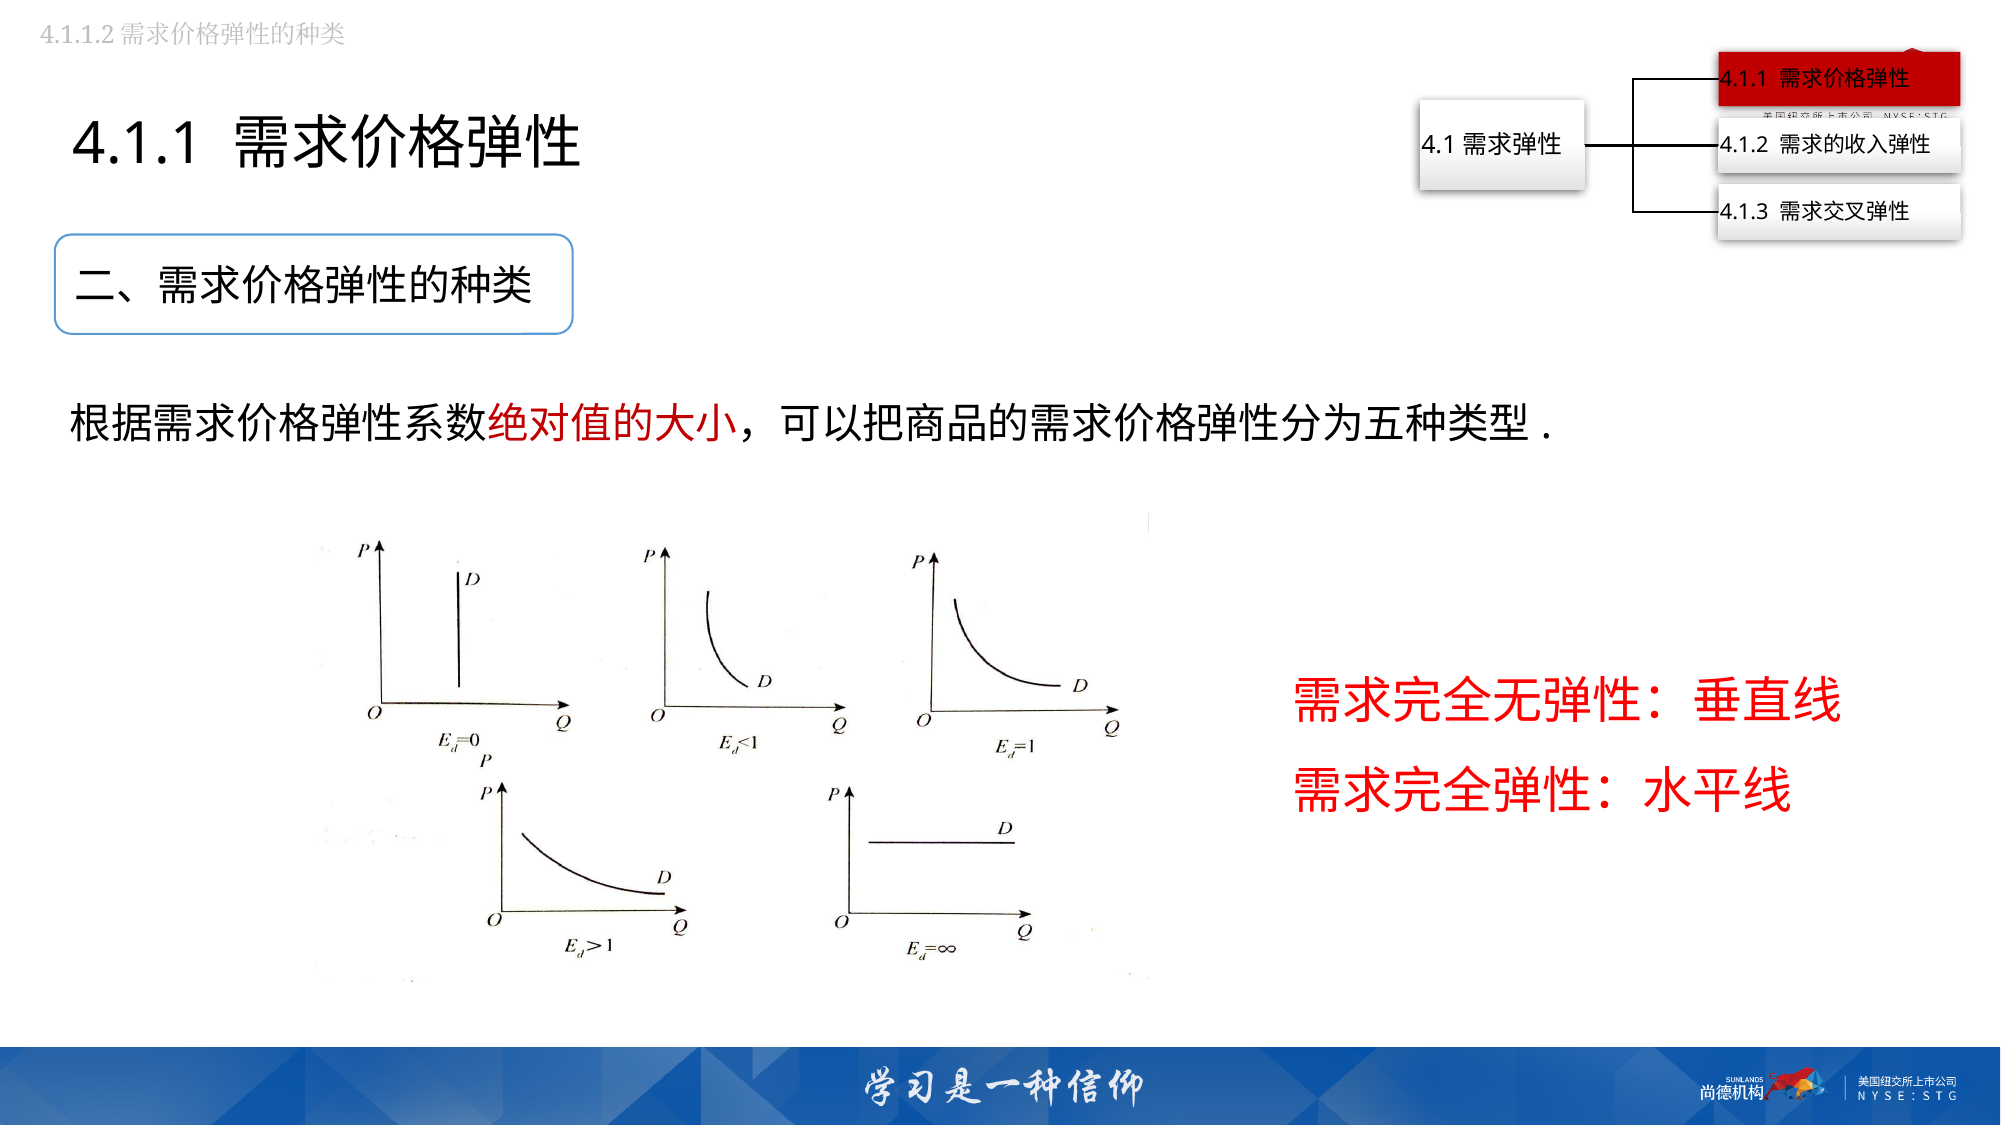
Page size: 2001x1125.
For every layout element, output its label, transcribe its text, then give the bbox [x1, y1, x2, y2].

text_box 4.1.1.2需求价格弹性的种类 [25, 11, 361, 56]
text_box 二、需求价格弹性的种类 [53, 233, 574, 335]
text_box 需求完全无弹性：垂直线 需求完全弹性：水平线 [1277, 630, 1894, 826]
text_box 根据需求价格弹性系数绝对值的大小，可以把商品的需求价格弹性分为五种类型. [54, 364, 1964, 455]
text_box 4.1.1 需求价格弹性 [54, 95, 837, 184]
picture [313, 513, 1149, 982]
picture [0, 1047, 2001, 1125]
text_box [1405, 16, 2000, 275]
